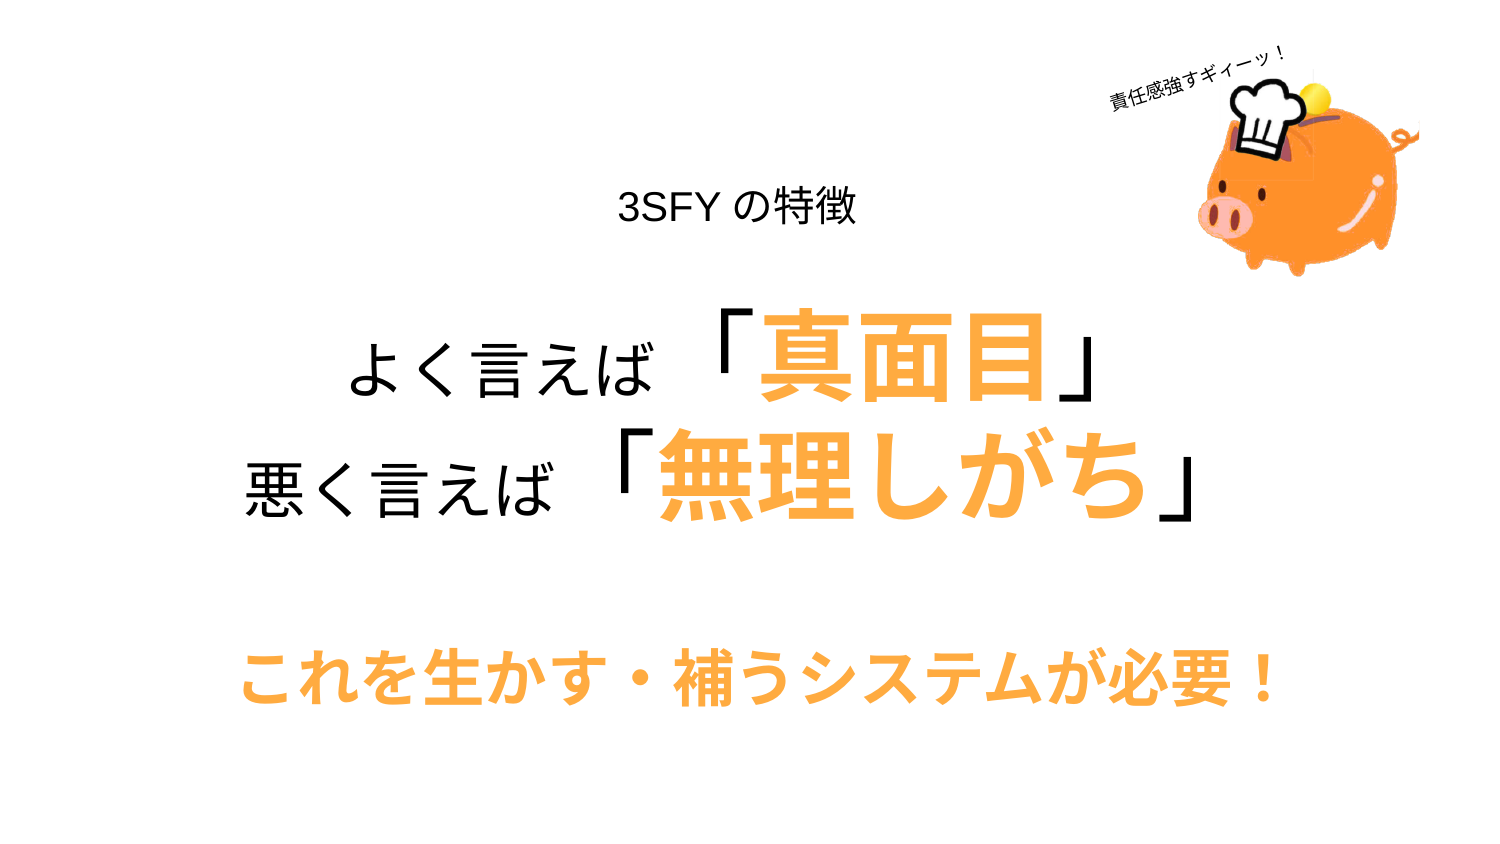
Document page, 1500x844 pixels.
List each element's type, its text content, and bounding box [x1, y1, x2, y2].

title よく言えば「真面目」 悪く言えば「無理しがち」 [51, 226, 1449, 549]
text_box これを生かす・補うシステムが必要！ [149, 624, 1325, 730]
text_box 3SFYの特徴 [471, 164, 1003, 245]
text_box 責任感強すギィーッ！ [1089, 0, 1428, 131]
picture [1176, 69, 1420, 285]
